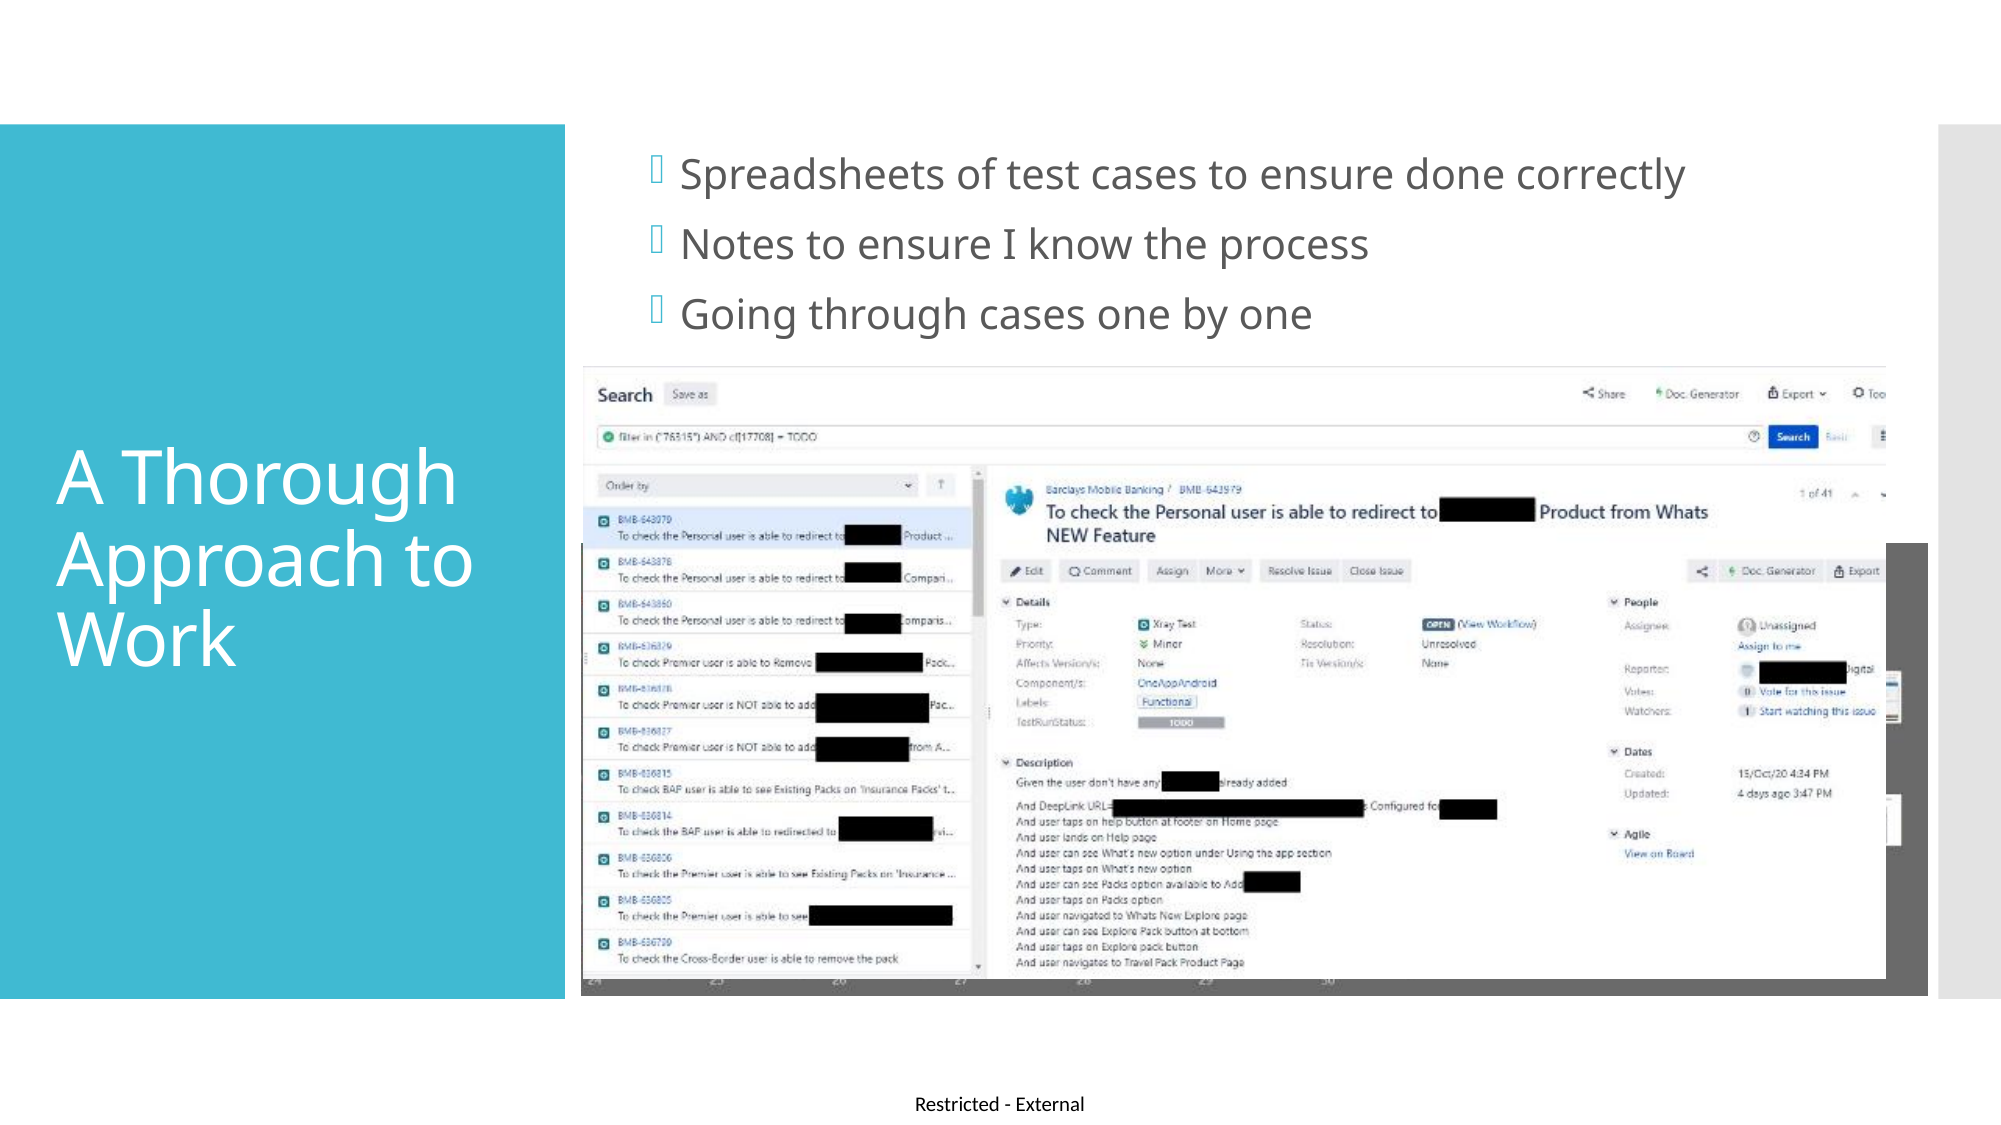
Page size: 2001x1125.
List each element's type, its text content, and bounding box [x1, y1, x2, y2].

title A Thorough Approach to Work [41, 184, 525, 940]
list Spreadsheets of test cases to ensure done correctly Notes to ensure I know the process Going through cases one by one [634, 141, 1835, 351]
picture [580, 365, 1928, 996]
